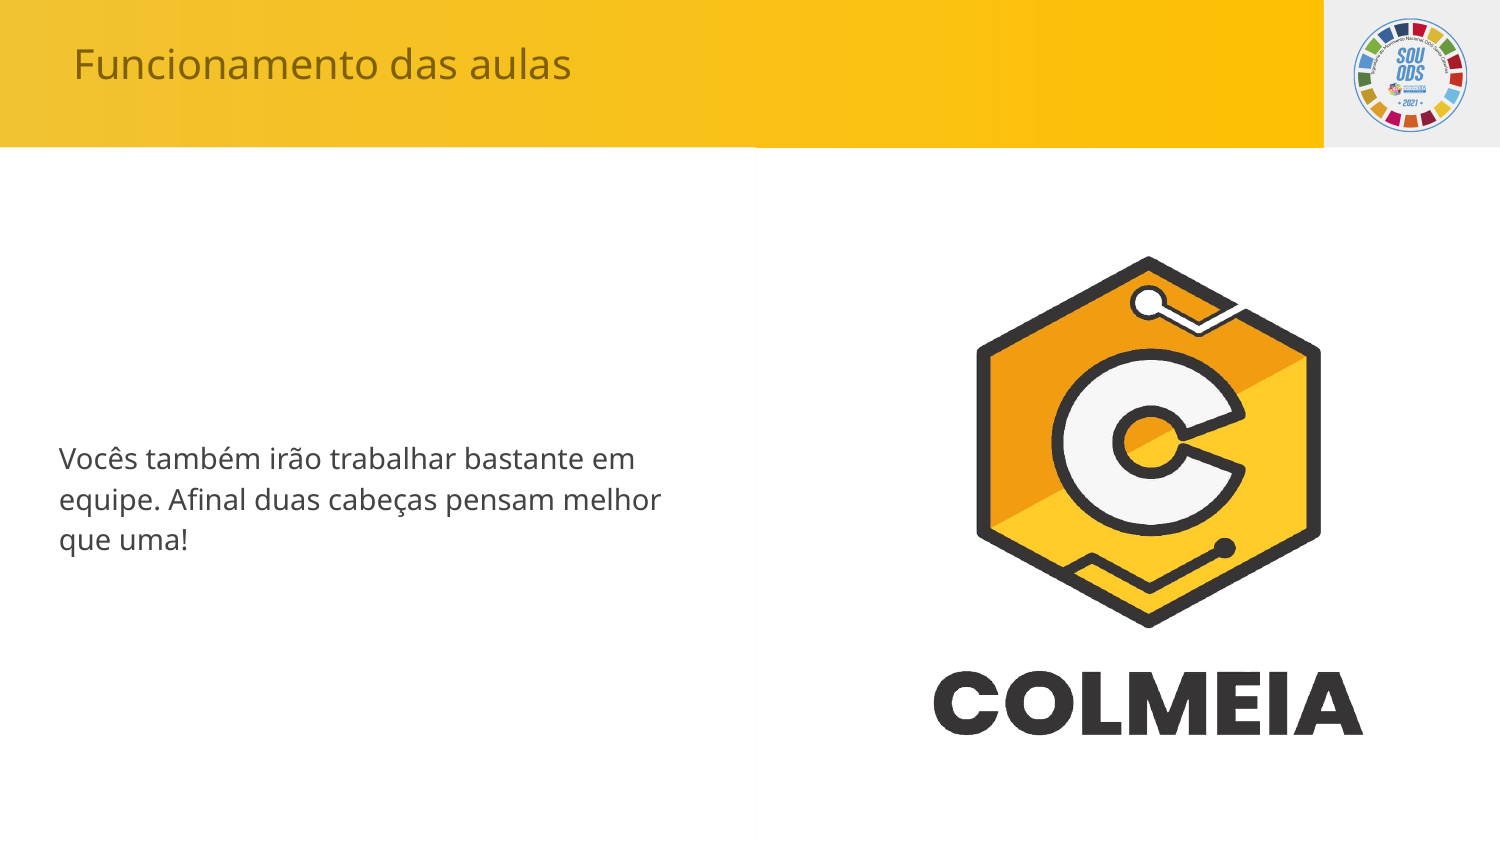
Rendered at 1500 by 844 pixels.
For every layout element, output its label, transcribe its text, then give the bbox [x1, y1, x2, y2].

title Funcionamento das aulas [59, 23, 1324, 104]
picture [885, 220, 1409, 777]
list Vocês também irão trabalhar bastante em equipe. Afinal duas cabeças pensam melhor que uma! [0, 147, 756, 844]
picture [1350, 12, 1474, 136]
